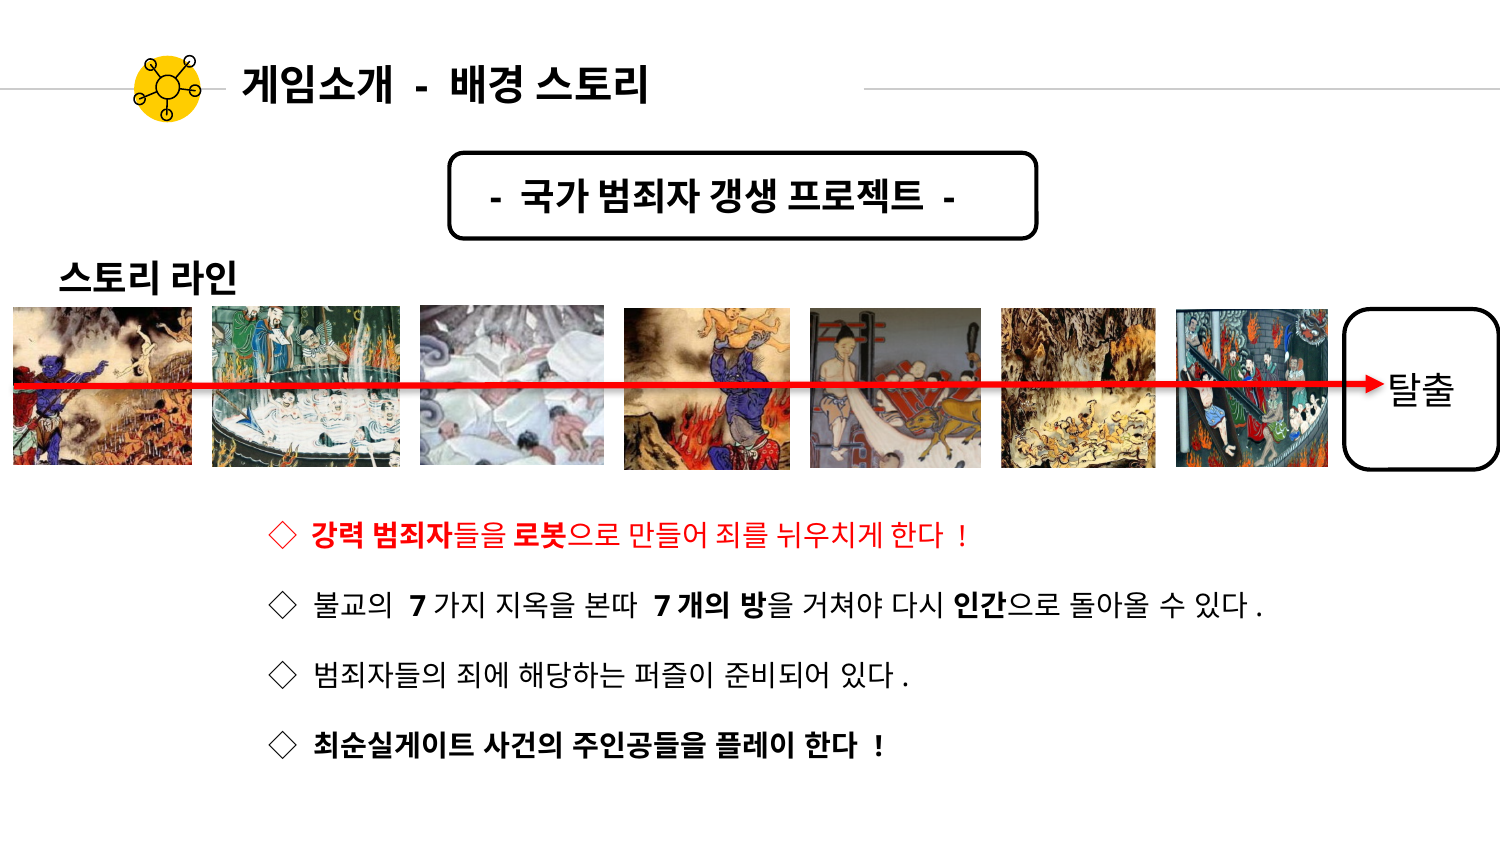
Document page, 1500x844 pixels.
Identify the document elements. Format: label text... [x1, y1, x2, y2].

picture [420, 305, 604, 383]
picture [1176, 308, 1328, 383]
list ◇ 강력 범죄자들을 로봇으로 만들어 죄를 뉘우치게 한다 ! ◇ 불교의 7가지 지옥을 본따 7개의 방을 거쳐야 다시 인간으로 돌아올 수 있다. ◇ 범죄자들의 죄에 해당하는 퍼즐이 준비되어 있다. ◇ 최순실게이트 사건의 주인공들을 플레이 한다 ! [253, 502, 1359, 844]
text_box 탈출 [1342, 306, 1500, 472]
picture [624, 387, 790, 470]
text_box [13, 383, 1385, 387]
picture [810, 387, 981, 468]
title 게임소개 - 배경 스토리 [226, 48, 863, 120]
picture [420, 387, 604, 466]
picture [13, 387, 192, 466]
picture [624, 308, 790, 383]
picture [1176, 387, 1328, 467]
picture [13, 307, 192, 383]
picture [810, 308, 981, 383]
picture [212, 387, 400, 467]
picture [1000, 387, 1156, 468]
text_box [449, 152, 1042, 239]
picture [212, 305, 400, 383]
text_box 스토리 라인 [43, 247, 301, 308]
picture [1000, 308, 1156, 383]
